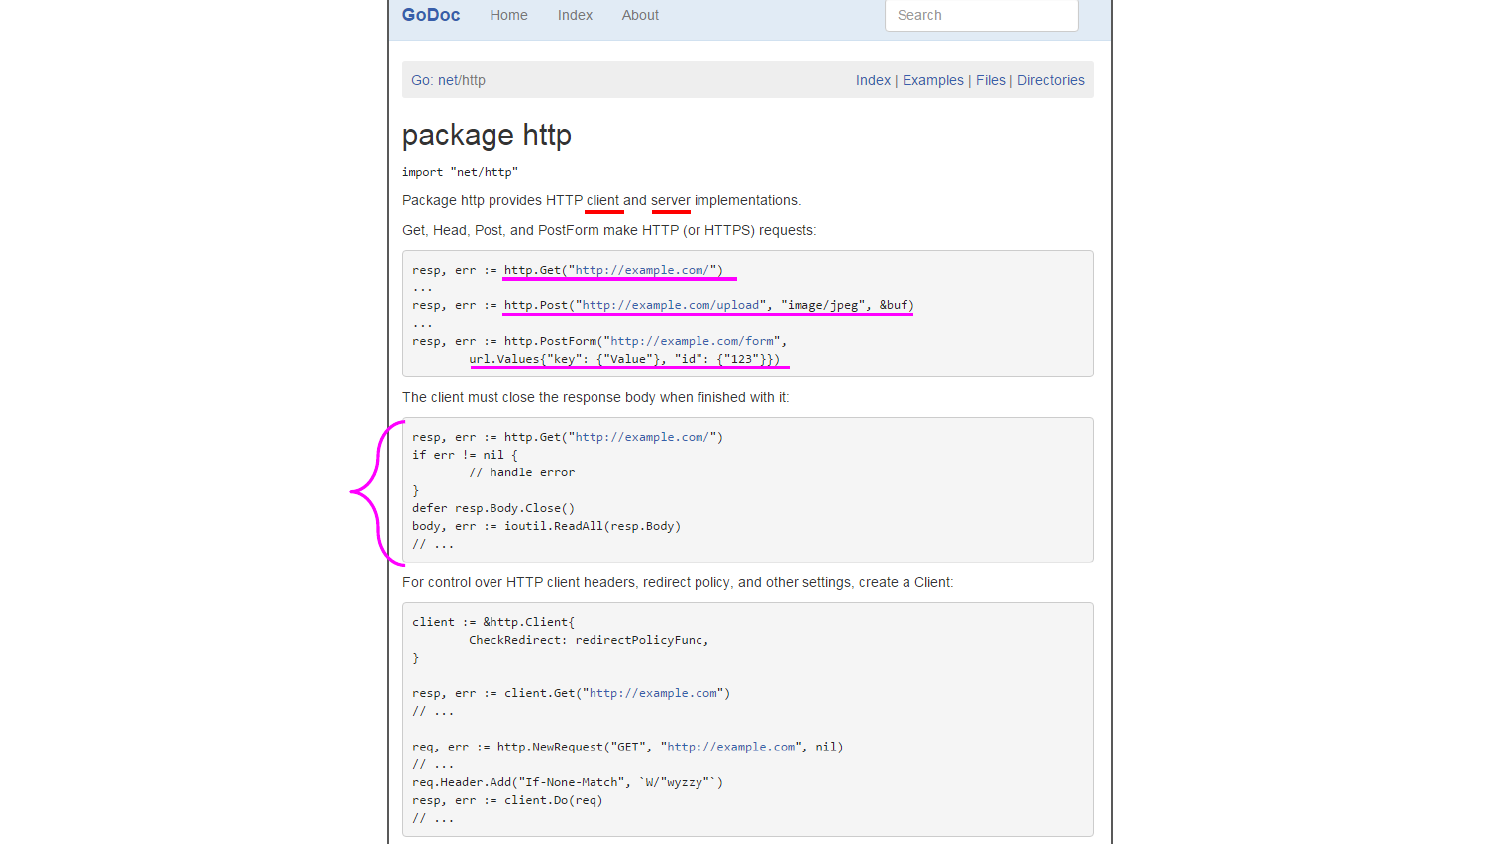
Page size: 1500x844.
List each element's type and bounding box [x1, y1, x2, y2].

text_box [350, 436, 383, 551]
picture [388, 0, 1112, 844]
